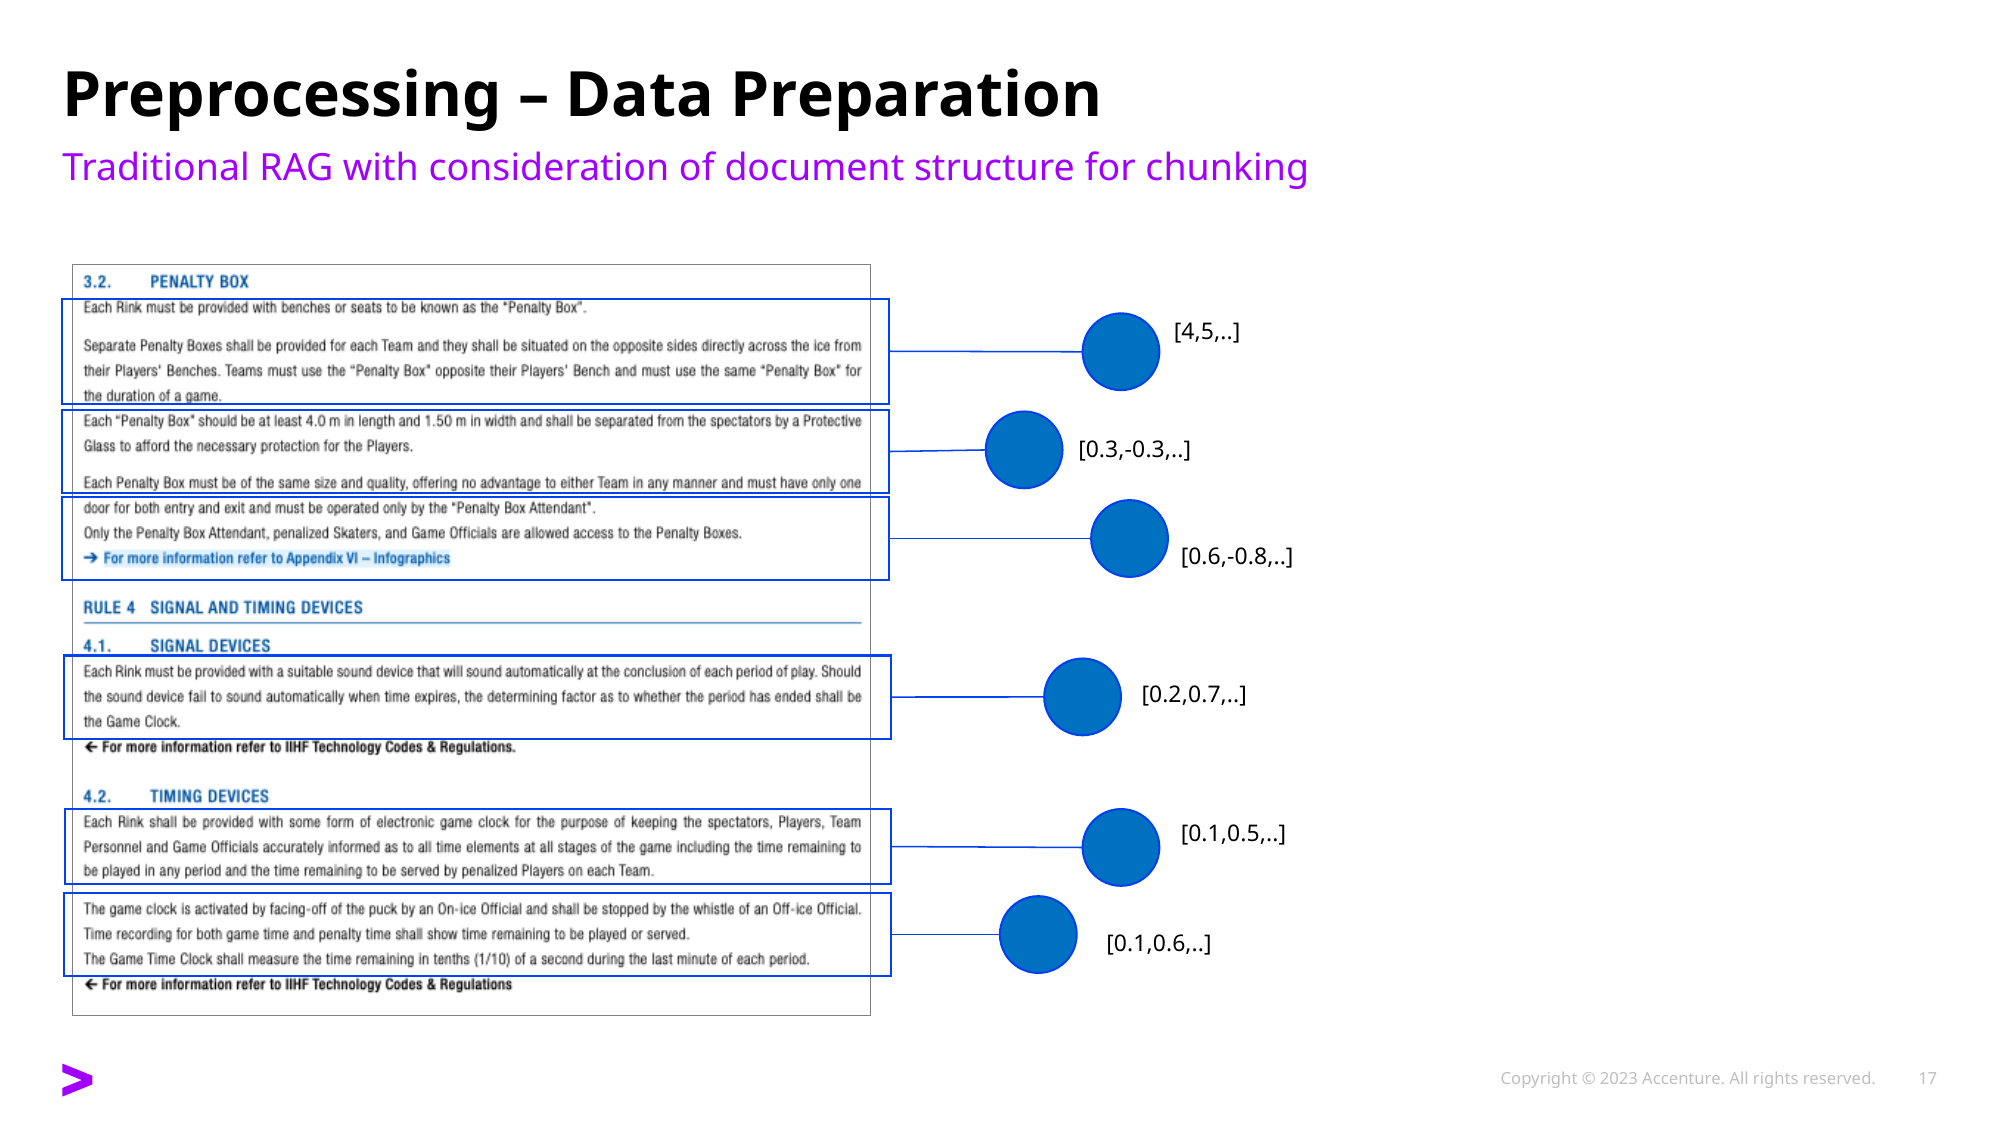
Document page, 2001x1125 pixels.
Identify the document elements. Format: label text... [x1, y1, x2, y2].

text_box [1081, 808, 1161, 887]
text_box [63, 892, 72, 977]
list Traditional RAG with consideration of document structure for chunking [62, 143, 1938, 219]
text_box [871, 654, 892, 740]
text_box [0.1,0.5,..] [1180, 818, 1284, 849]
text_box [1090, 499, 1169, 578]
text_box [4,5,..] [1173, 316, 1277, 347]
text_box [998, 895, 1078, 974]
title Preprocessing – Data Preparation [62, 62, 1938, 136]
picture [72, 264, 871, 1016]
text_box [984, 410, 1064, 490]
text_box [1081, 312, 1161, 392]
text_box [0.3,-0.3,..] [1078, 434, 1181, 466]
text_box [0.6,-0.8,..] [1180, 541, 1284, 572]
text_box [0.1,0.6,..] [1106, 928, 1209, 959]
text_box [871, 496, 890, 581]
text_box [63, 654, 72, 740]
text_box [871, 298, 890, 405]
text_box [61, 409, 72, 494]
text_box [871, 409, 890, 494]
text_box [871, 808, 892, 885]
text_box [61, 496, 72, 581]
text_box [871, 892, 892, 977]
text_box [64, 808, 72, 885]
text_box [0.2,0.7,..] [1141, 679, 1244, 710]
text_box [61, 298, 72, 405]
text_box [1043, 657, 1123, 737]
